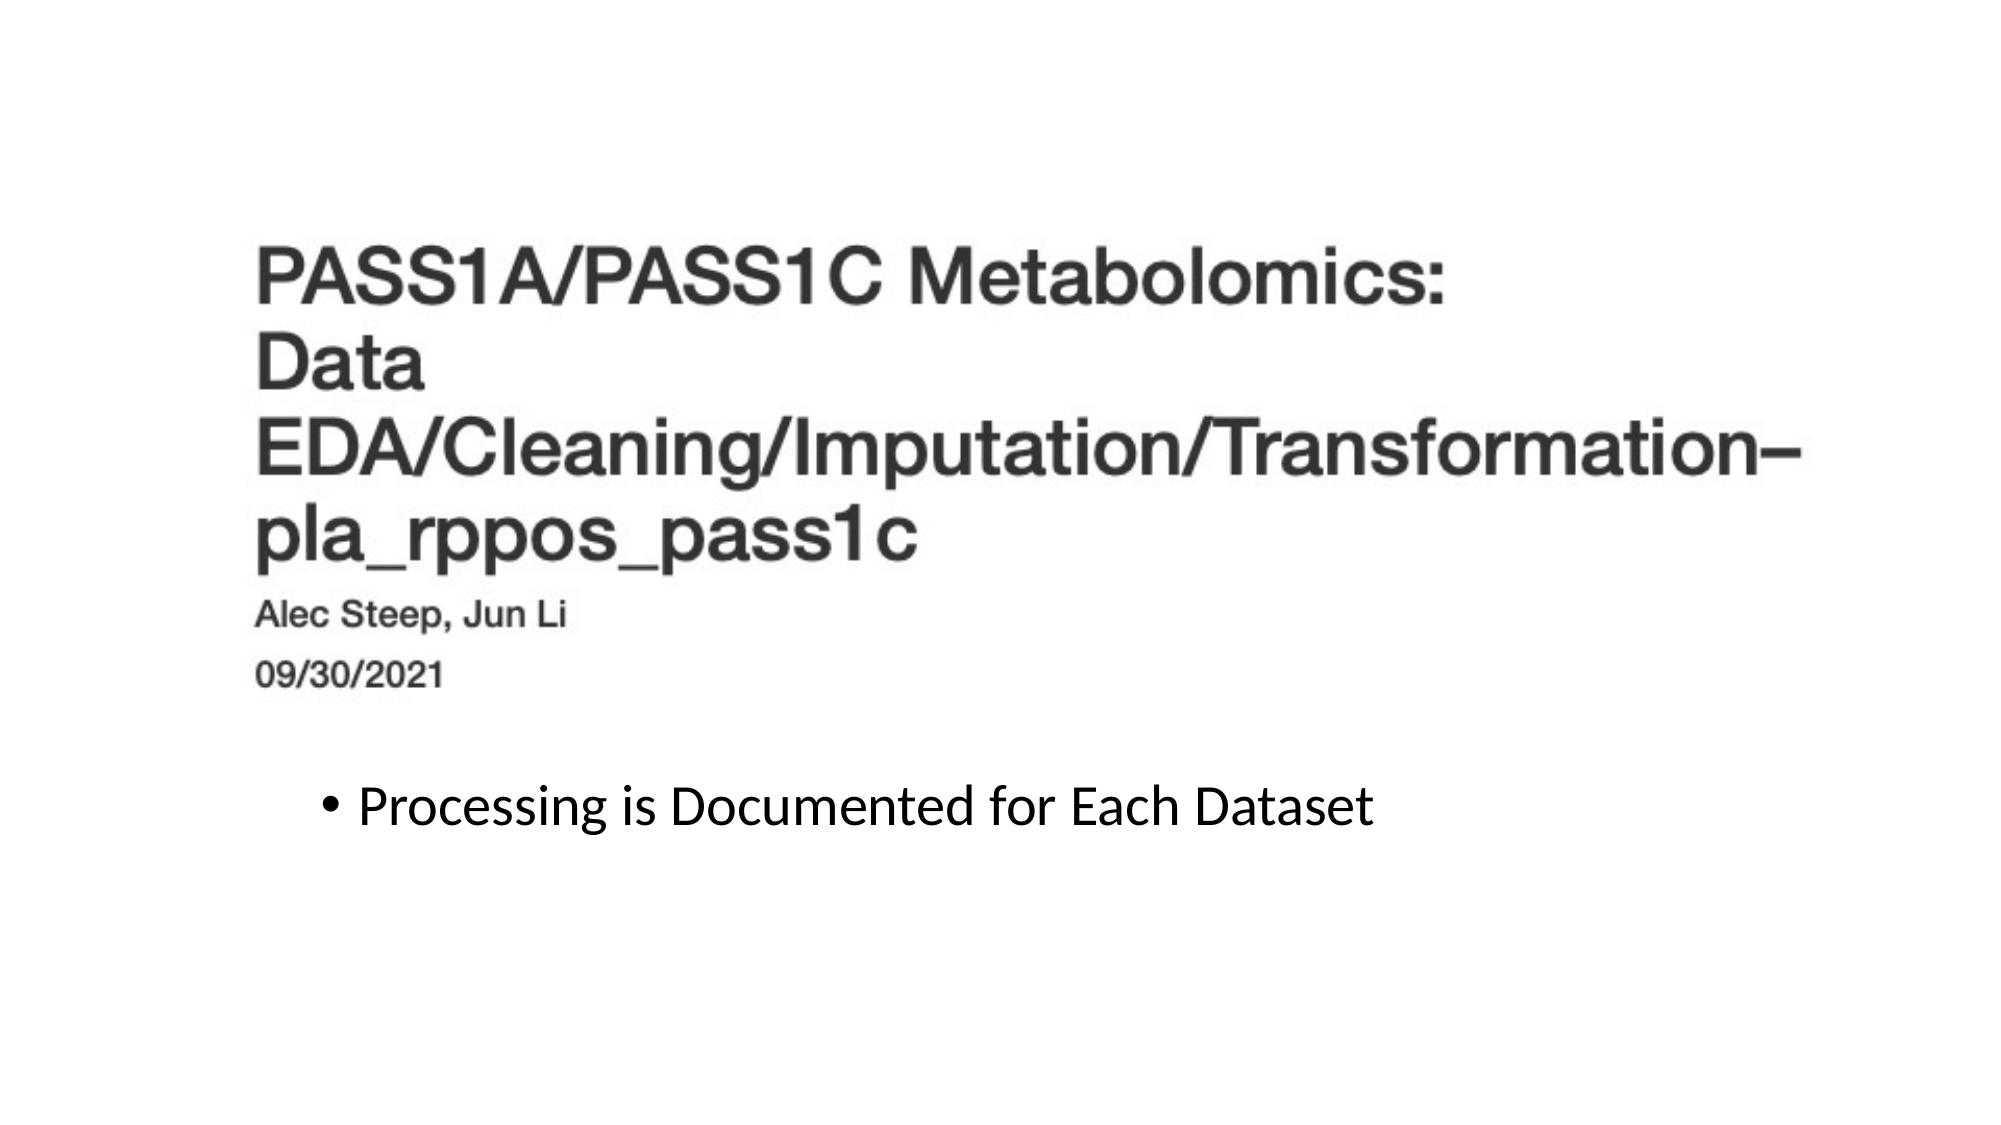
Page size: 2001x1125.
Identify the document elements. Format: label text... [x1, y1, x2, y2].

list Processing is Documented for Each Dataset [305, 767, 2000, 860]
picture [246, 221, 1822, 714]
